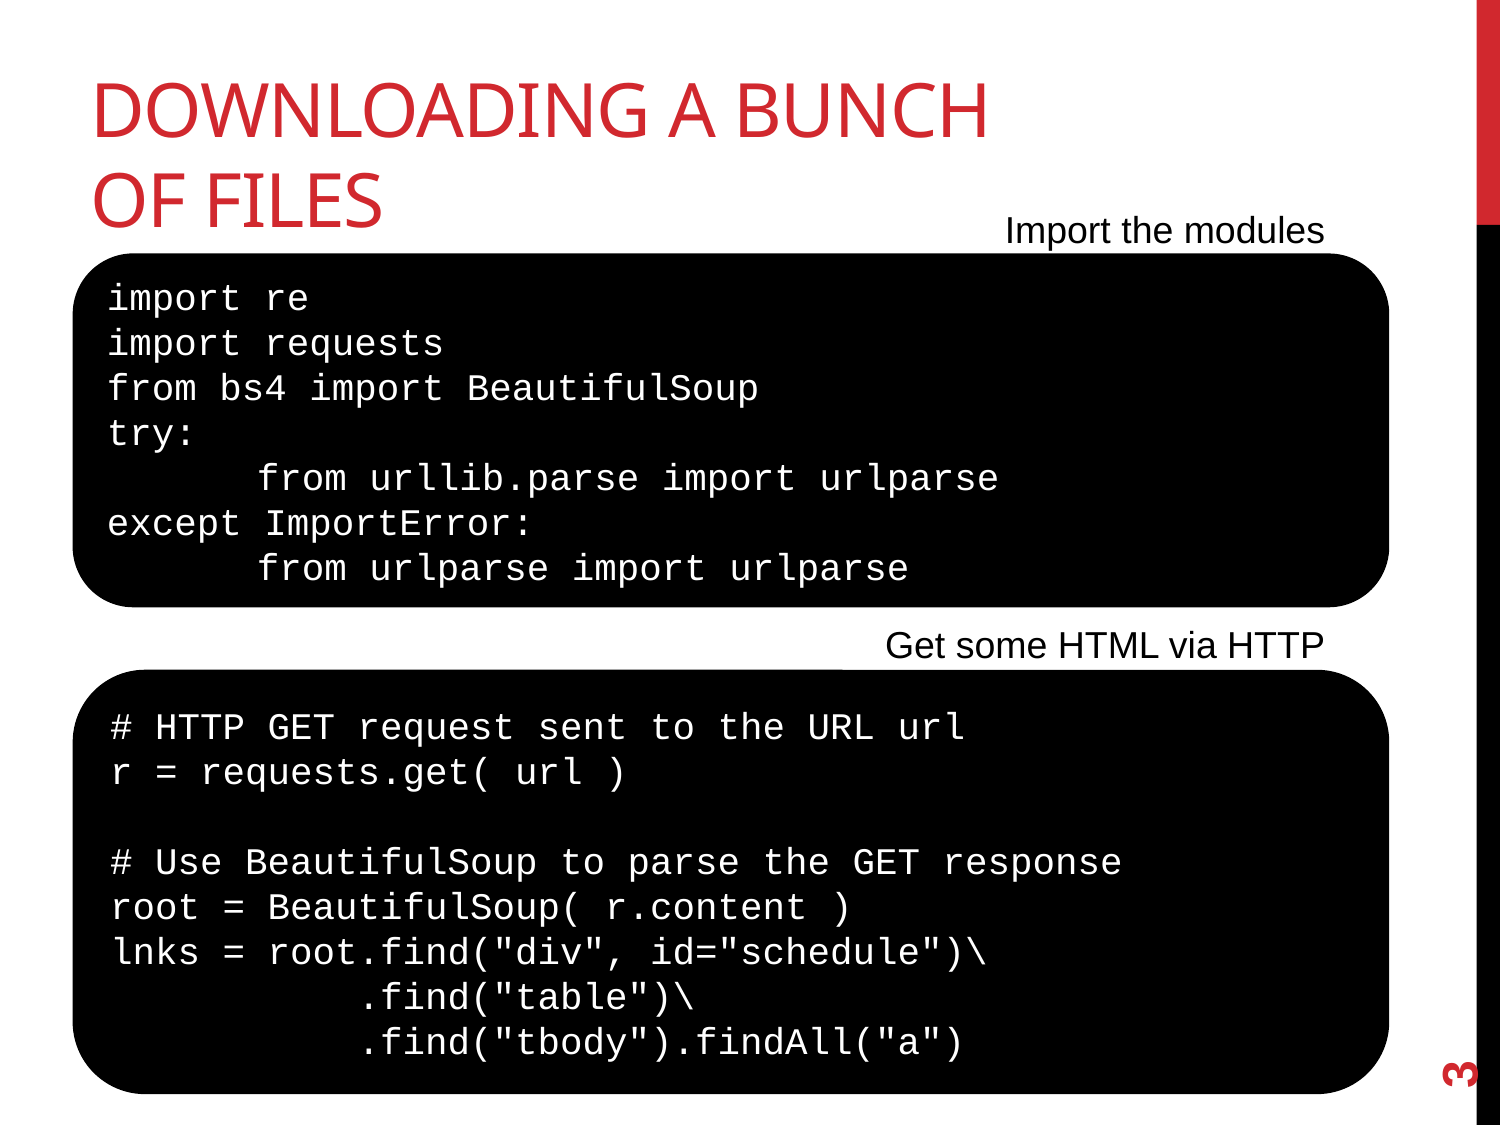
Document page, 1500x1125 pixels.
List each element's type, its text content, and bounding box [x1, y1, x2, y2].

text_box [74, 198, 1388, 606]
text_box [74, 613, 1388, 1093]
title Downloading a bunch of files [75, 25, 1025, 196]
slide_number 3 [1427, 887, 1488, 1104]
